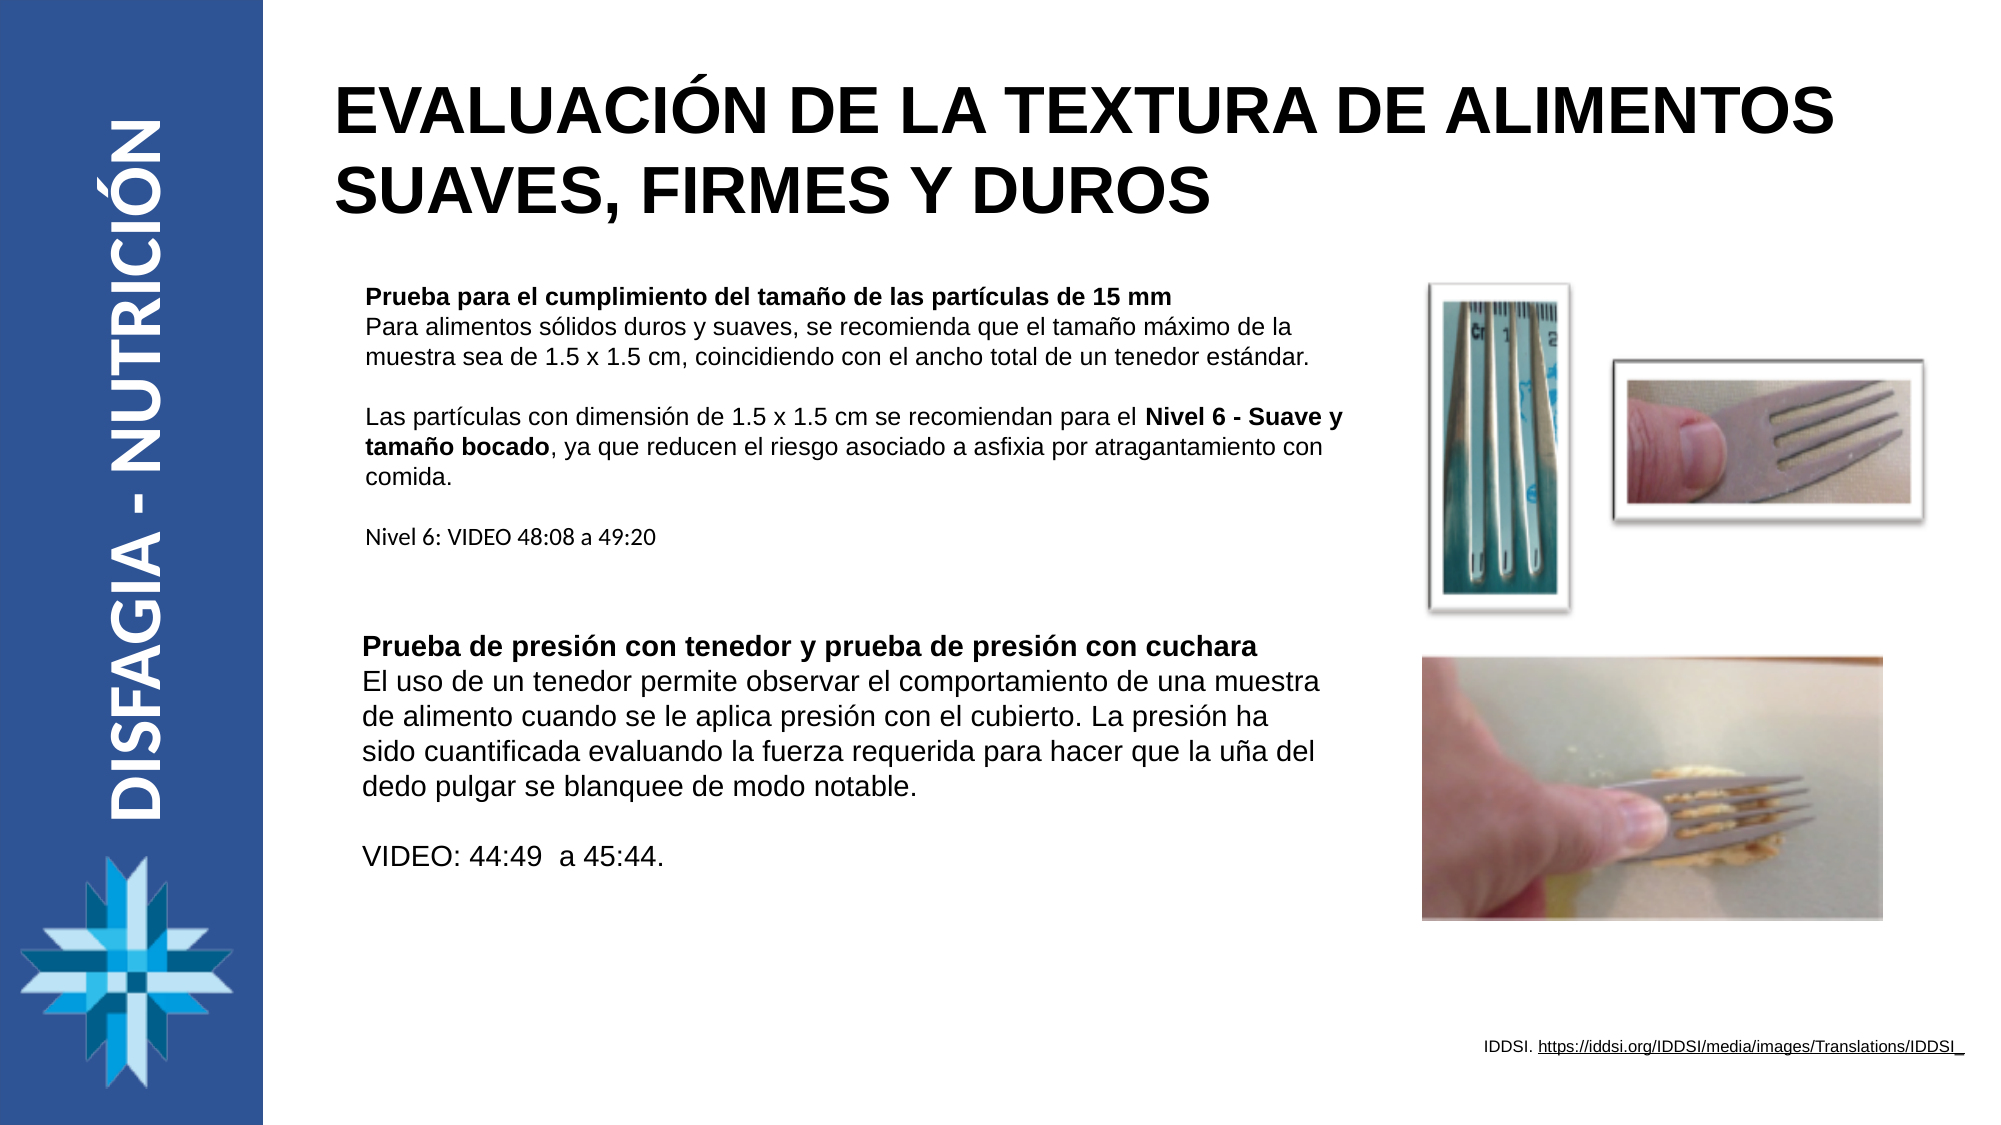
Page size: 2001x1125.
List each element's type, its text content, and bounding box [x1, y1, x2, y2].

picture [19, 856, 242, 1089]
text_box DISFAGIA - NUTRICIÓN [77, 59, 183, 855]
text_box [0, 0, 262, 1125]
text_box IDDSI. https://iddsi.org/IDDSI/media/images/Translations/IDDSI_ [967, 1028, 1980, 1083]
text_box Prueba para el cumplimiento del tamaño de las partículas de 15 mm Para alimentos sólidos duros y suaves, se recomienda que el tamaño máximo de la muestra sea de 1.5 x 1.5 cm, coincidiendo con el ancho total de un tenedor estándar. Las partículas con dimensión de 1.5 x 1.5 cm se recomiendan para el Nivel 6 - Suave y tamaño bocado, ya que reducen el riesgo asociado a asfixia por atragantamiento con comida. Nivel 6: VIDEO 48:08 a 49:20 [350, 243, 1402, 558]
picture [1404, 243, 1948, 647]
picture [1422, 652, 1884, 921]
text_box EVALUACIÓN DE LA TEXTURA DE ALIMENTOS SUAVES, FIRMES Y DUROS [319, 59, 1874, 235]
text_box Prueba de presión con tenedor y prueba de presión con cuchara El uso de un tenedor permite observar el comportamiento de una muestra de alimento cuando se le aplica presión con el cubierto. La presión ha sido cuantificada evaluando la fuerza requerida para hacer que la uña del dedo pulgar se blanquee de modo notable. VIDEO: 44:49 a 45:44. [347, 620, 1340, 915]
